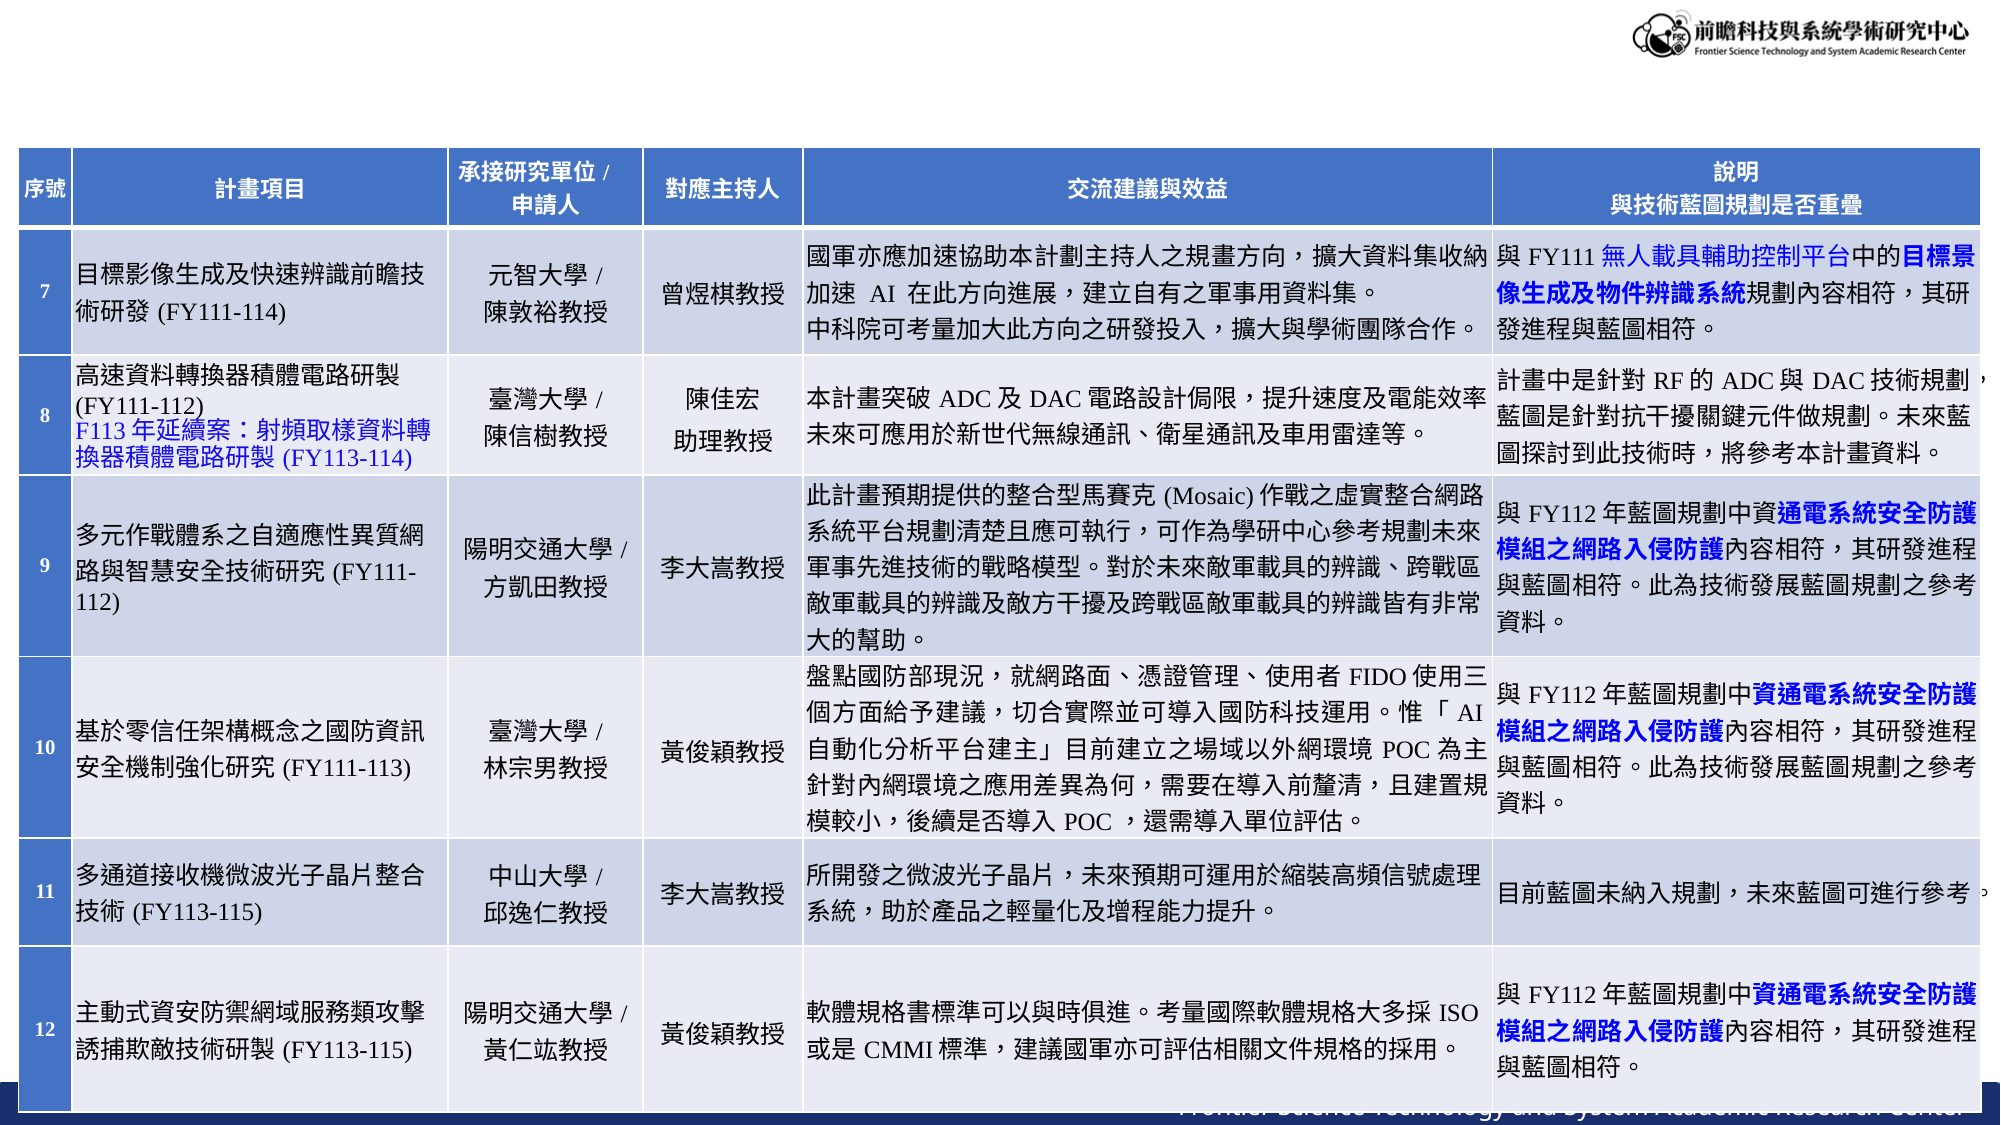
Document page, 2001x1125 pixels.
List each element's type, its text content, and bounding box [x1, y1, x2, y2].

table_cell 國軍亦應加速協助本計劃主持人之規畫方向，擴大資料集收納，加速 AI 在此方向進展，建立自有之軍事用資料集。 中科院可考量加大此方向之研發投入，擴大與學術團隊合作。 [804, 230, 1492, 354]
table_cell 9 [19, 476, 71, 656]
table_header 說明 與技術藍圖規劃是否重疊 [1493, 148, 1980, 225]
table_header 序號 [19, 148, 71, 225]
table_cell 基於零信任架構概念之國防資訊安全機制強化研究(FY111-113) [73, 657, 447, 837]
table_cell 多通道接收機微波光子晶片整合技術(FY113-115) [73, 839, 447, 945]
table_cell 與FY112年藍圖規劃中資通電系統安全防護模組之網路入侵防護內容相符，其研發進程與藍圖相符。此為技術發展藍圖規劃之參考資料。 [1493, 476, 1980, 656]
table_cell 目標影像生成及快速辨識前瞻技術研發(FY111-114) [73, 230, 447, 354]
table_cell 10 [19, 657, 71, 837]
table_cell 8 [19, 356, 71, 474]
table_cell 陽明交通大學/ 方凱田教授 [449, 476, 642, 656]
table_header 交流建議與效益 [804, 148, 1492, 225]
table_cell 高速資料轉換器積體電路研製(FY111-112) F113年延續案：射頻取樣資料轉換器積體電路研製(FY113-114) [73, 356, 447, 474]
picture [1625, 0, 1980, 68]
table_cell 與FY112年藍圖規劃中資通電系統安全防護模組之網路入侵防護內容相符，其研發進程與藍圖相符。此為技術發展藍圖規劃之參考資料。 [1493, 657, 1980, 837]
table_cell 李大嵩教授 [644, 476, 802, 656]
table_cell 7 [19, 230, 71, 354]
table_cell 主動式資安防禦網域服務類攻擊誘捕欺敵技術研製(FY113-115) [73, 947, 447, 1111]
table_cell 曾煜棋教授 [644, 230, 802, 354]
table_cell 黃俊穎教授 [644, 947, 802, 1111]
table_cell 黃俊穎教授 [644, 657, 802, 837]
table_cell 盤點國防部現況，就網路面、憑證管理、使用者FIDO使用三個方面給予建議，切合實際並可導入國防科技運用。惟「AI自動化分析平台建主」目前建立之場域以外網環境POC為主，針對內網環境之應用差異為何，需要在導入前釐清，且建置規模較小，後續是否導入POC，還需導入單位評估。 [804, 657, 1492, 837]
table_cell 目前藍圖未納入規劃，未來藍圖可進行參考。 [1493, 839, 1980, 945]
table_cell 臺灣大學/ 林宗男教授 [449, 657, 642, 837]
table_cell 此計畫預期提供的整合型馬賽克(Mosaic)作戰之虛實整合網路系統平台規劃清楚且應可執行，可作為學研中心參考規劃未來軍事先進技術的戰略模型。對於未來敵軍載具的辨識、跨戰區敵軍載具的辨識及敵方干擾及跨戰區敵軍載具的辨識皆有非常大的幫助。 [804, 476, 1492, 656]
table_cell 11 [19, 839, 71, 945]
table_cell 軟體規格書標準可以與時俱進。考量國際軟體規格大多採ISO 或是CMMI標準，建議國軍亦可評估相關文件規格的採用。 [804, 947, 1492, 1111]
table_header 對應主持人 [644, 148, 802, 225]
table_cell 中山大學/ 邱逸仁教授 [449, 839, 642, 945]
table_cell 與FY112年藍圖規劃中資通電系統安全防護模組之網路入侵防護內容相符，其研發進程與藍圖相符。 [1493, 947, 1980, 1111]
table_header 承接研究單位/ 申請人 [449, 148, 642, 225]
table_cell 元智大學/ 陳敦裕教授 [449, 230, 642, 354]
table_header 計畫項目 [73, 148, 447, 225]
table_cell 本計畫突破ADC及DAC電路設計侷限，提升速度及電能效率，未來可應用於新世代無線通訊、衛星通訊及車用雷達等。 [804, 356, 1492, 474]
table_cell 多元作戰體系之自適應性異質網路與智慧安全技術研究(FY111-112) [73, 476, 447, 656]
table_cell 計畫中是針對RF的ADC與DAC技術規劃，藍圖是針對抗干擾關鍵元件做規劃。未來藍圖探討到此技術時，將參考本計畫資料。 [1493, 356, 1980, 474]
table_cell 臺灣大學/ 陳信樹教授 [449, 356, 642, 474]
table_cell 與FY111無人載具輔助控制平台中的目標景像生成及物件辨識系統規劃內容相符，其研發進程與藍圖相符。 [1493, 230, 1980, 354]
table_cell 所開發之微波光子晶片，未來預期可運用於縮裝高頻信號處理系統，助於產品之輕量化及增程能力提升。 [804, 839, 1492, 945]
table_cell 陳佳宏 助理教授 [644, 356, 802, 474]
table_cell 12 [19, 947, 71, 1111]
table_cell 李大嵩教授 [644, 839, 802, 945]
table_cell 陽明交通大學/ 黃仁竑教授 [449, 947, 642, 1111]
